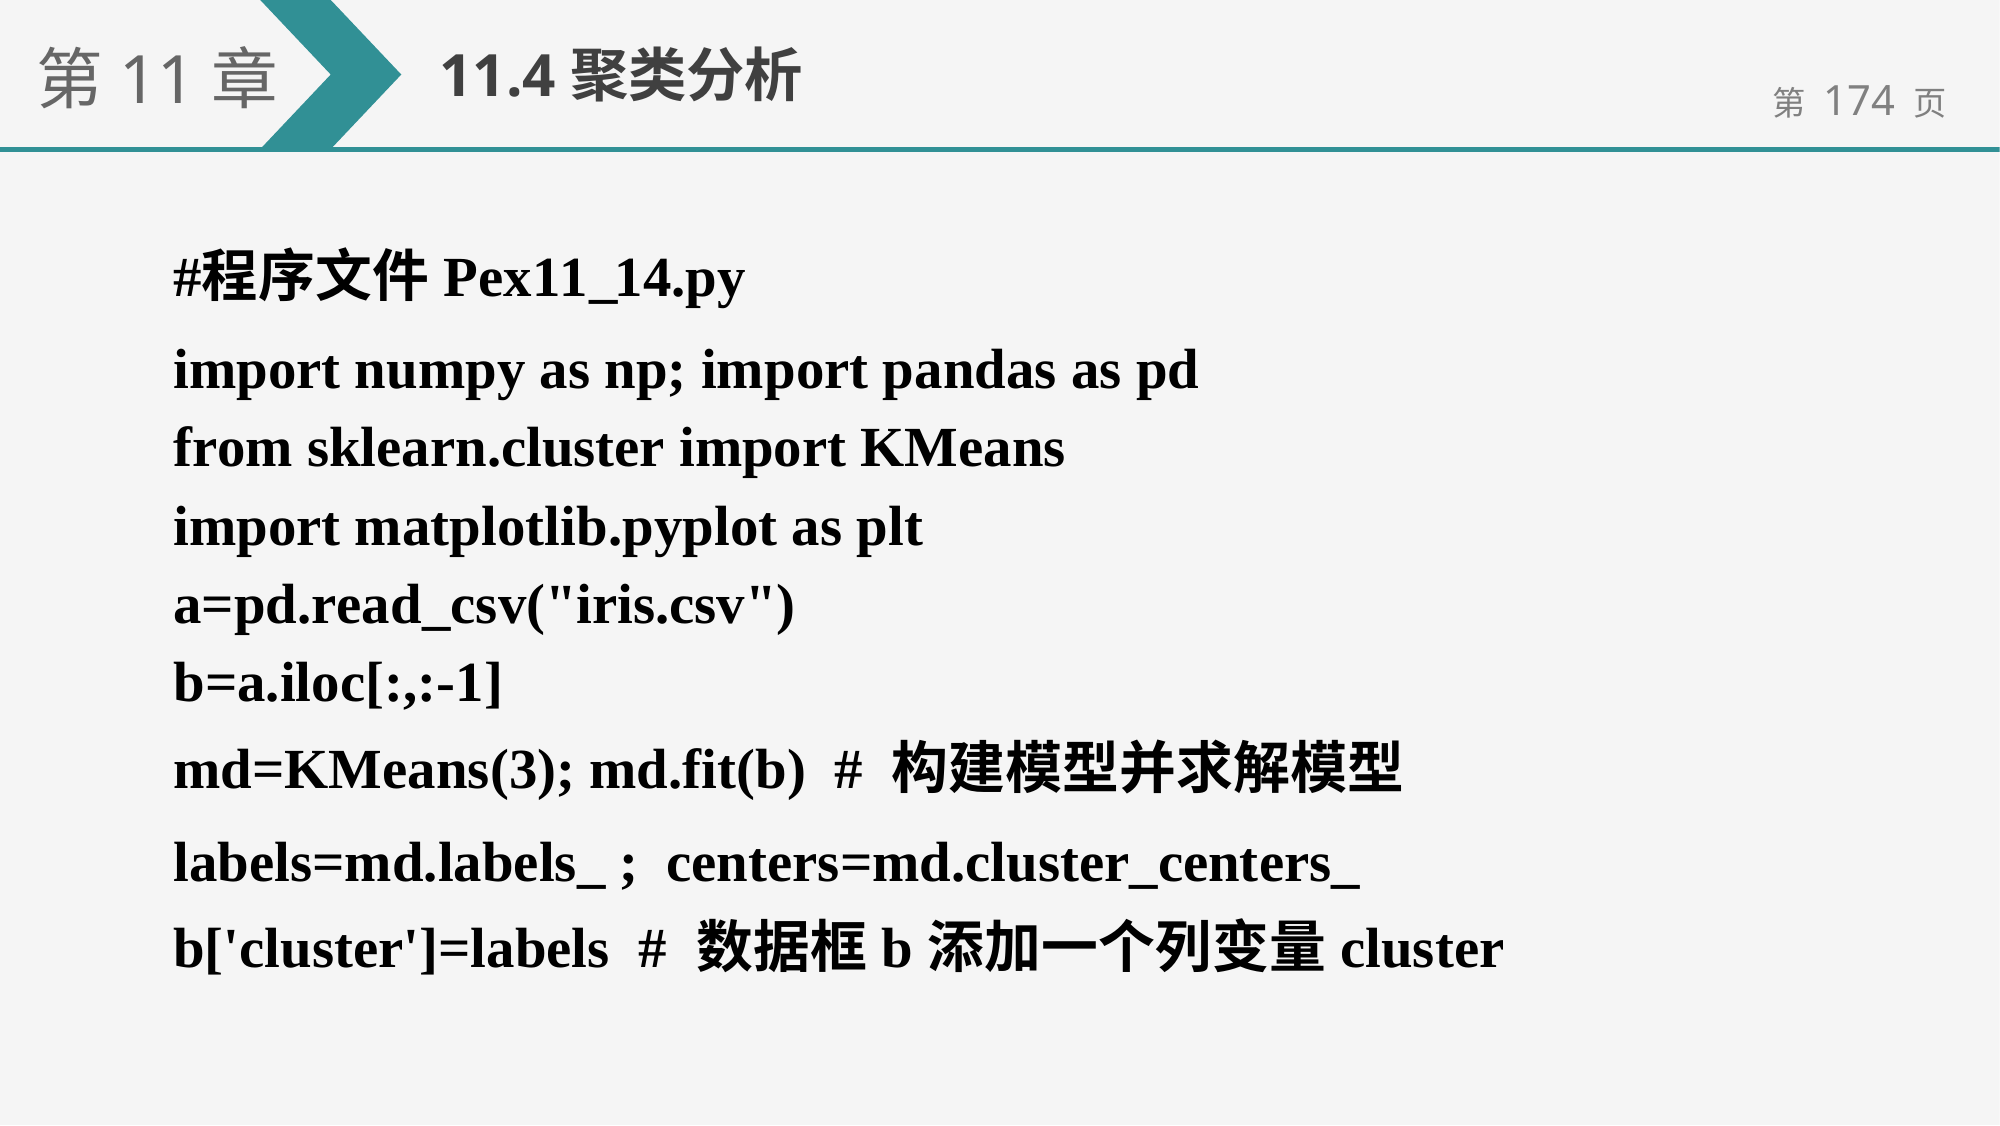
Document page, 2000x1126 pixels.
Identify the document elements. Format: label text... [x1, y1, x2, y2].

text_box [59, 218, 1907, 1038]
text_box 第11章 [21, 29, 294, 125]
text_box [258, 0, 403, 148]
text_box 11.4聚类分析 [424, 31, 1366, 116]
